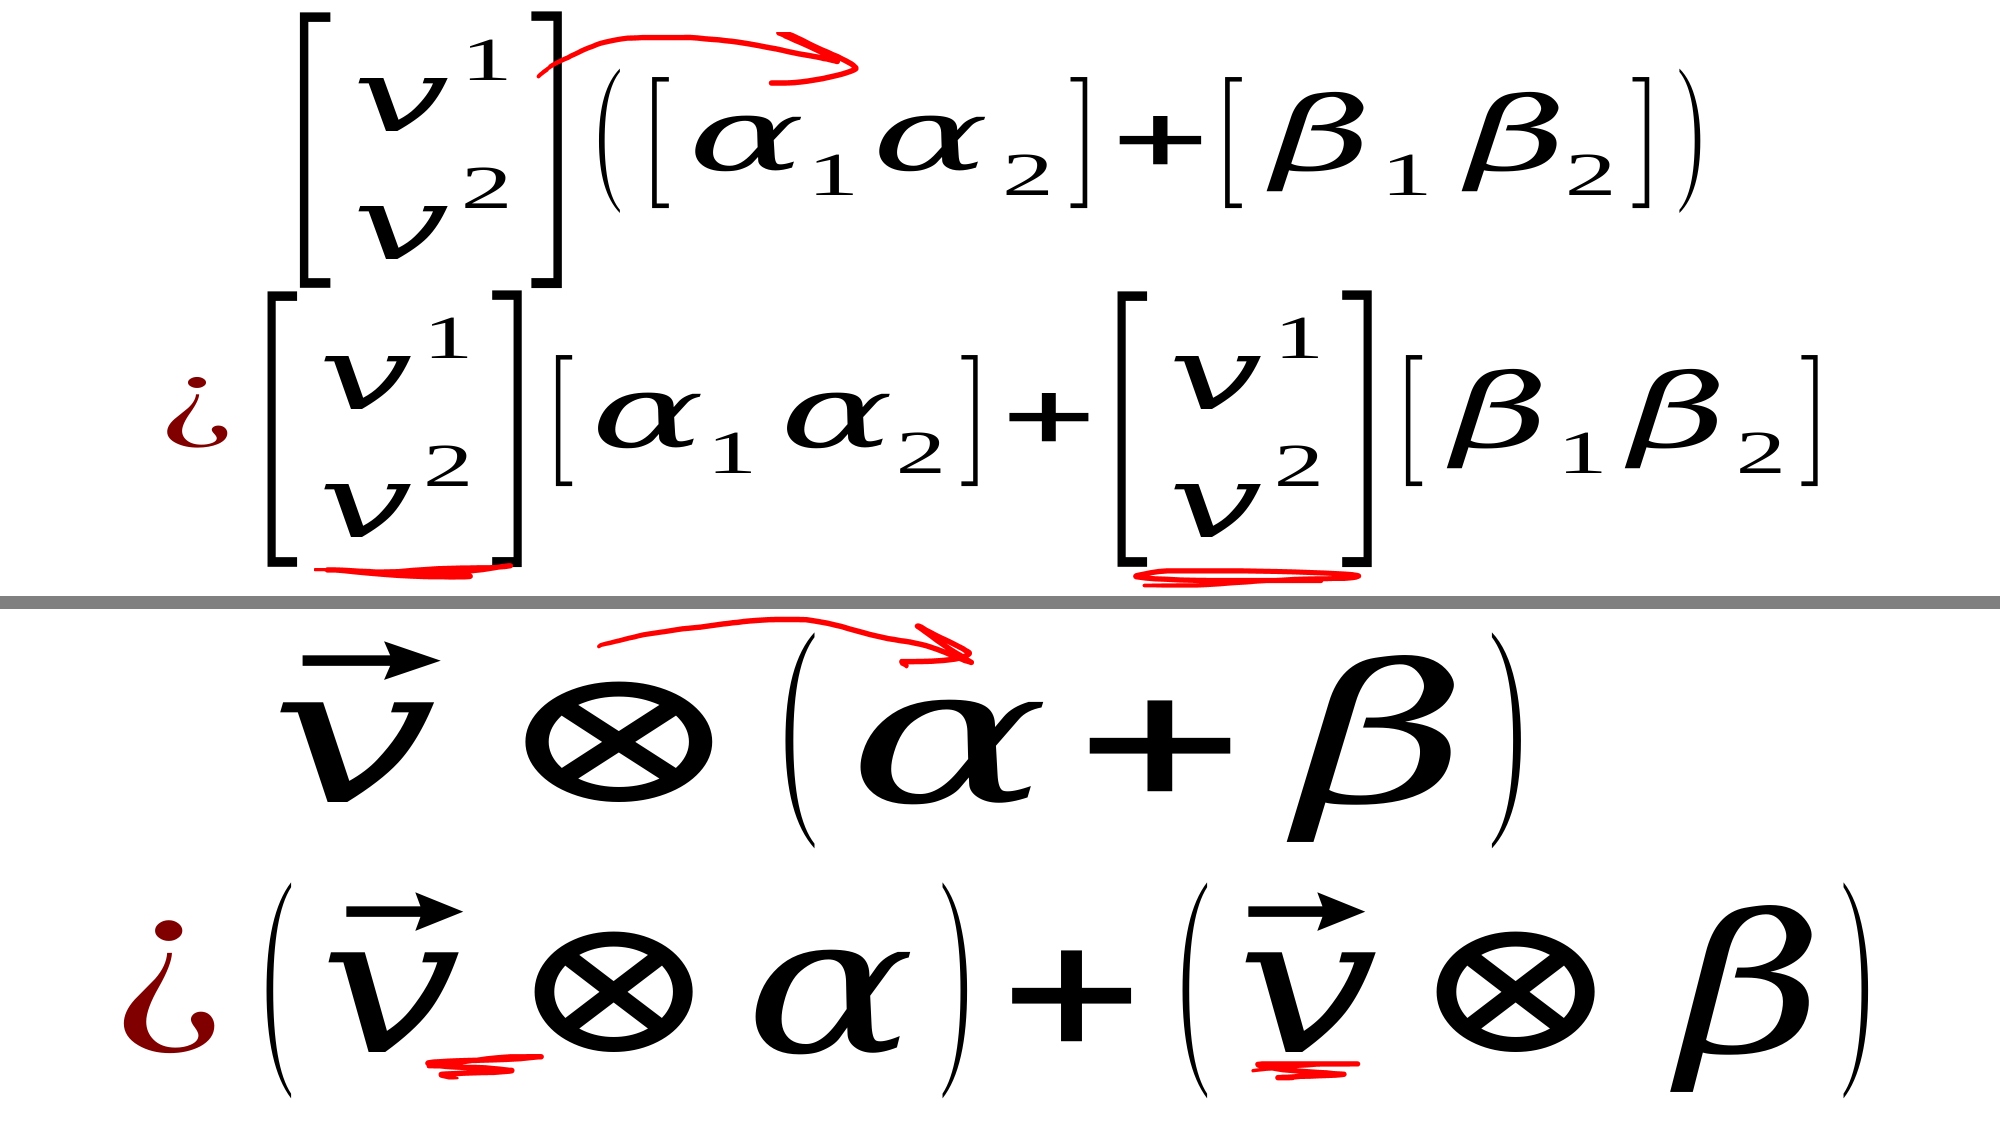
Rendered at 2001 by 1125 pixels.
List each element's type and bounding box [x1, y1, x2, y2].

picture [314, 603, 1370, 1089]
picture [314, 32, 1370, 602]
